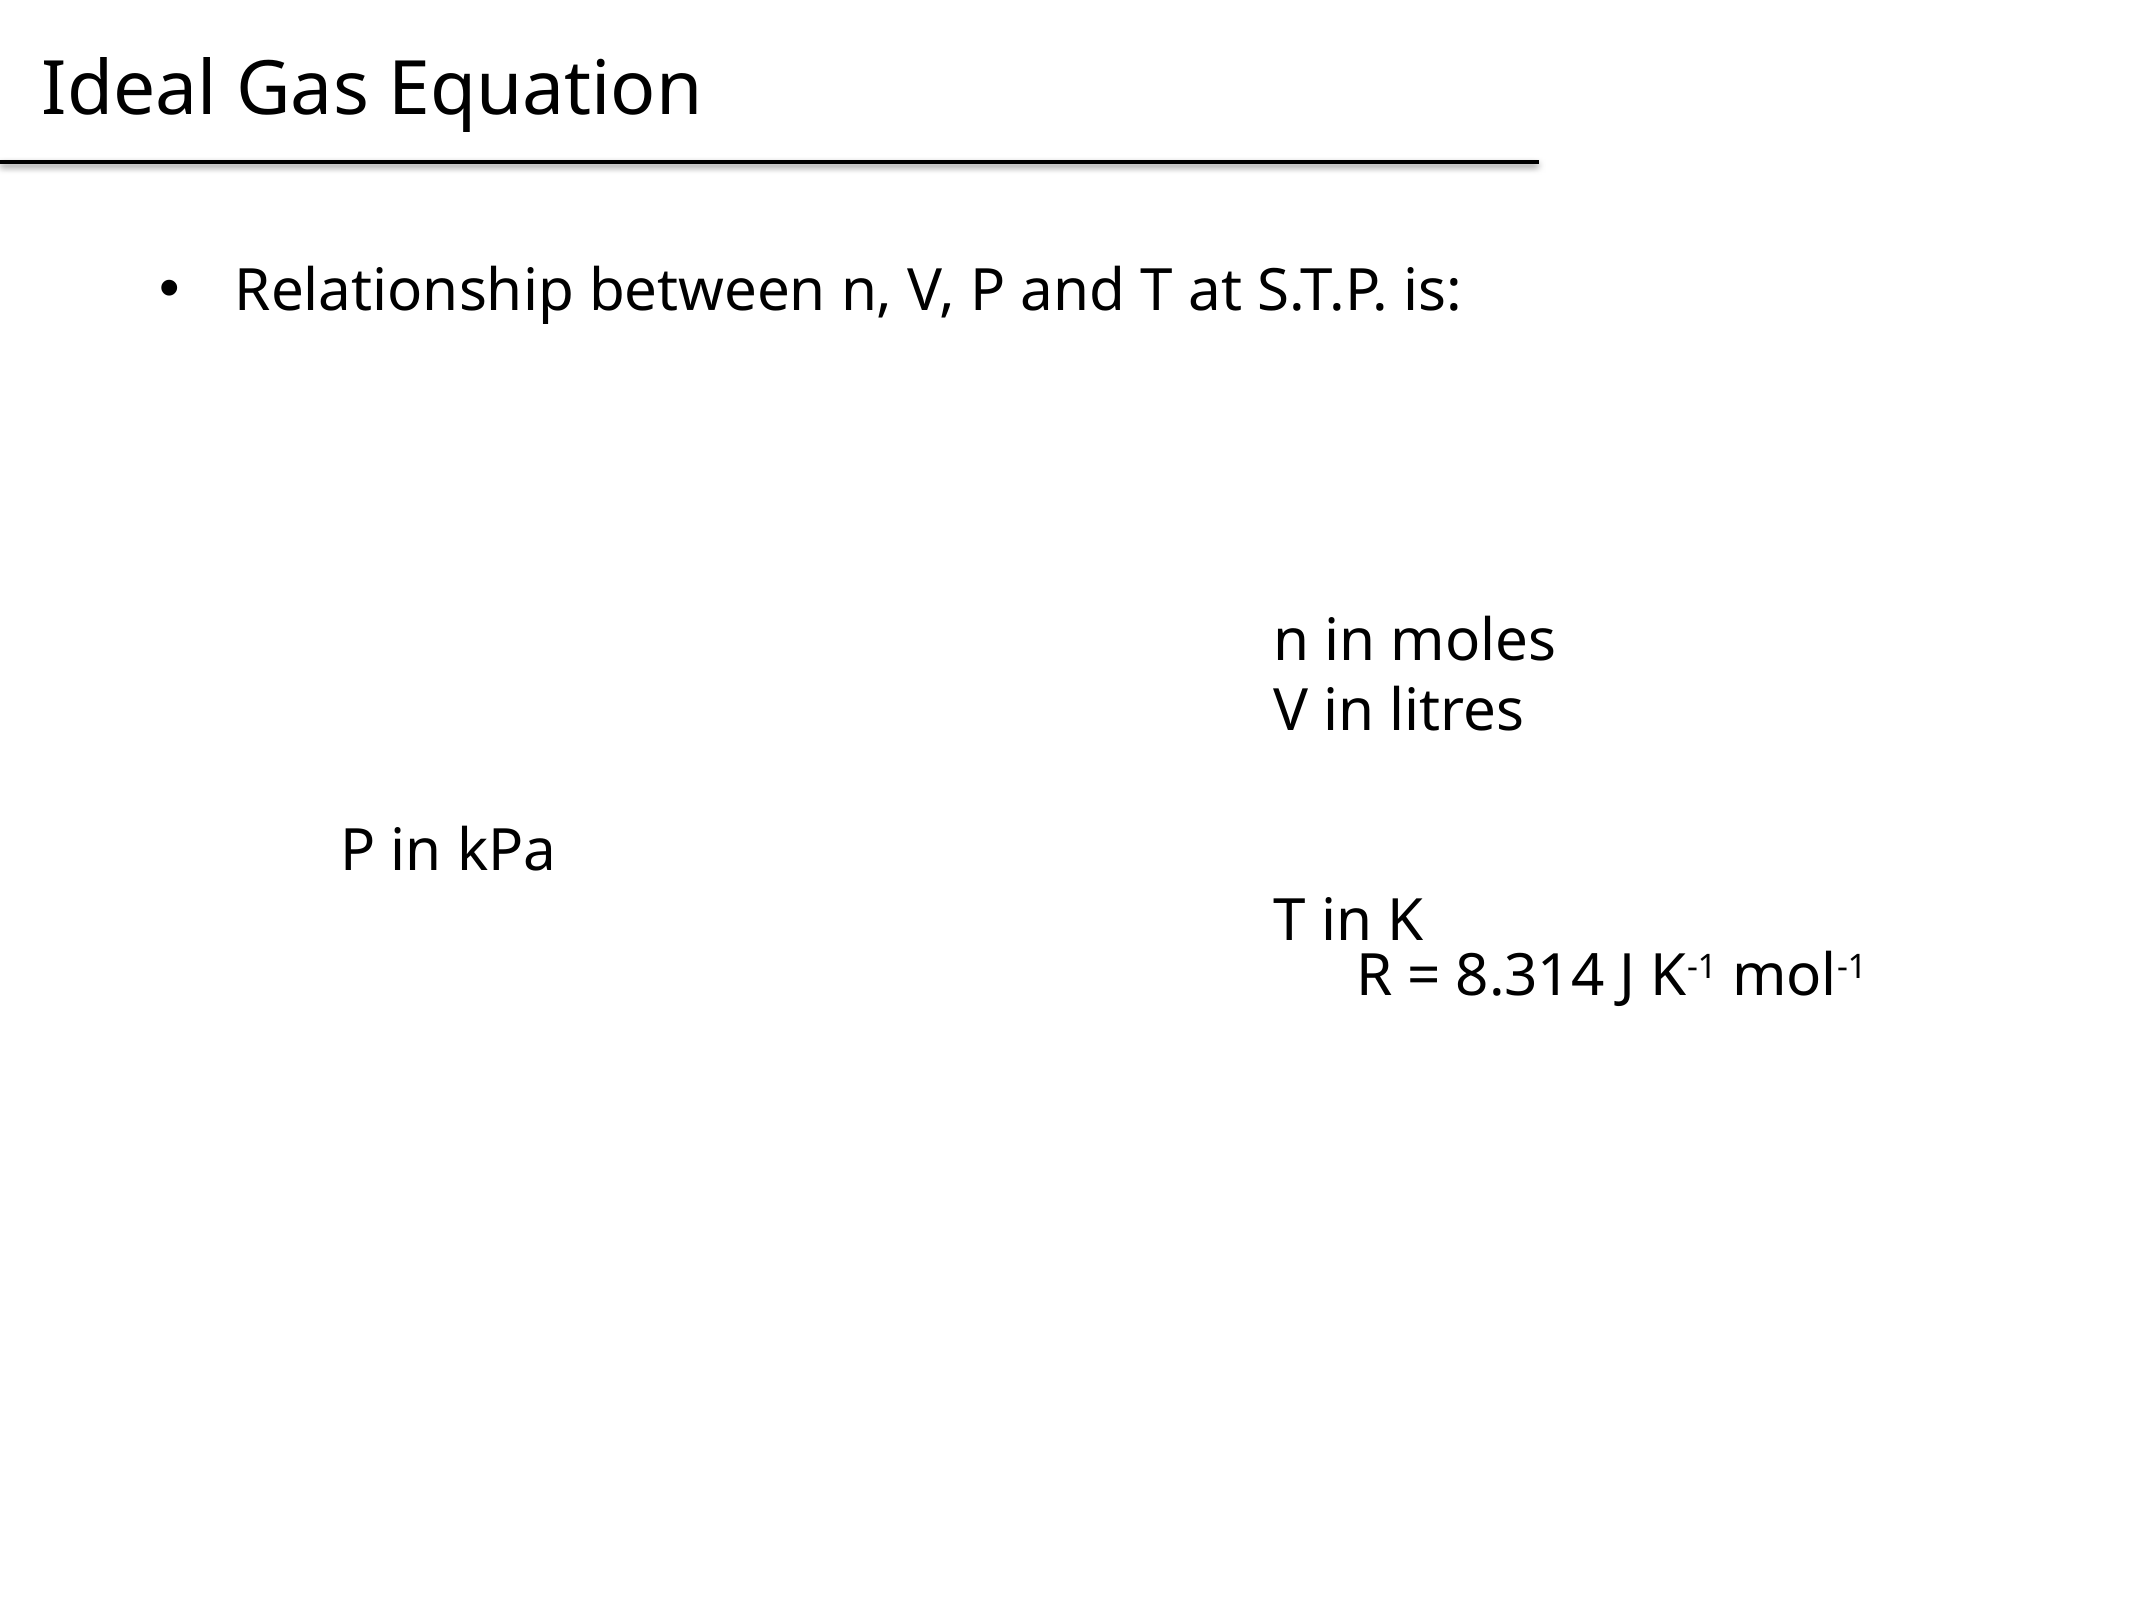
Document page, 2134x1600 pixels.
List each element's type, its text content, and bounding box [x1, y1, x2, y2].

text_box R = 8.314 J K-1 mol-1 [1341, 929, 1883, 1015]
text_box Ideal Gas Equation [27, 32, 1315, 137]
